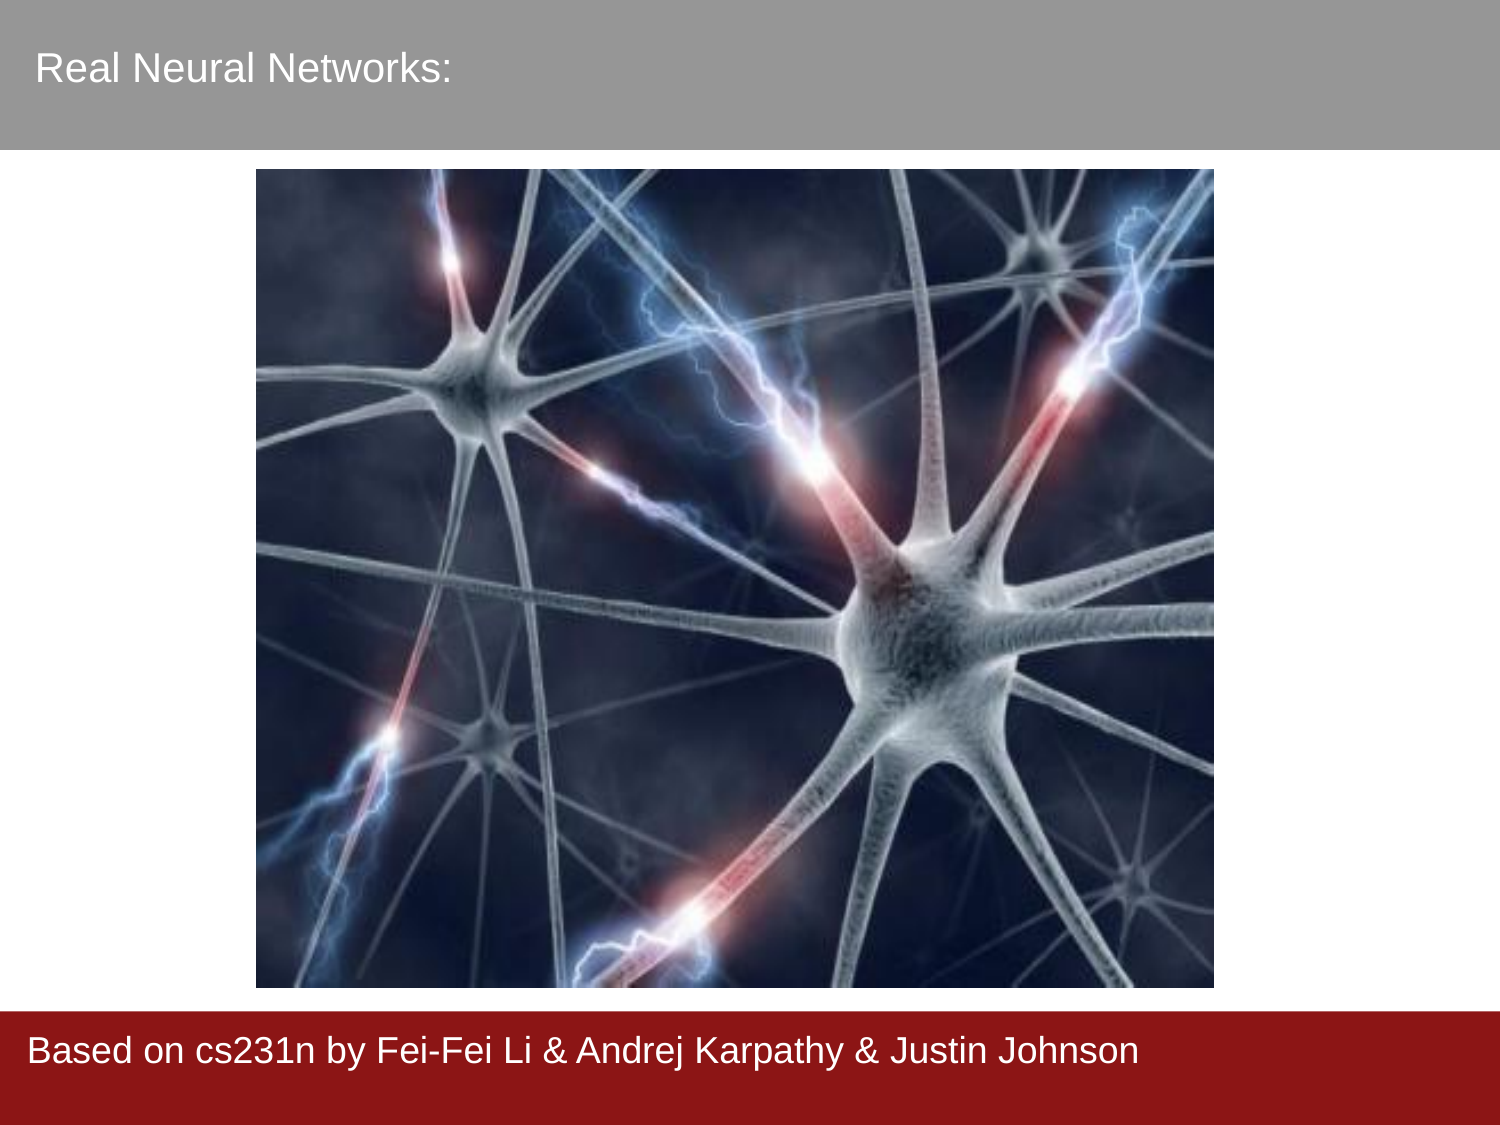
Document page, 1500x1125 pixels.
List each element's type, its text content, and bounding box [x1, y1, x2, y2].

picture [256, 169, 1214, 989]
text_box Real Neural Networks: [19, 25, 1429, 91]
